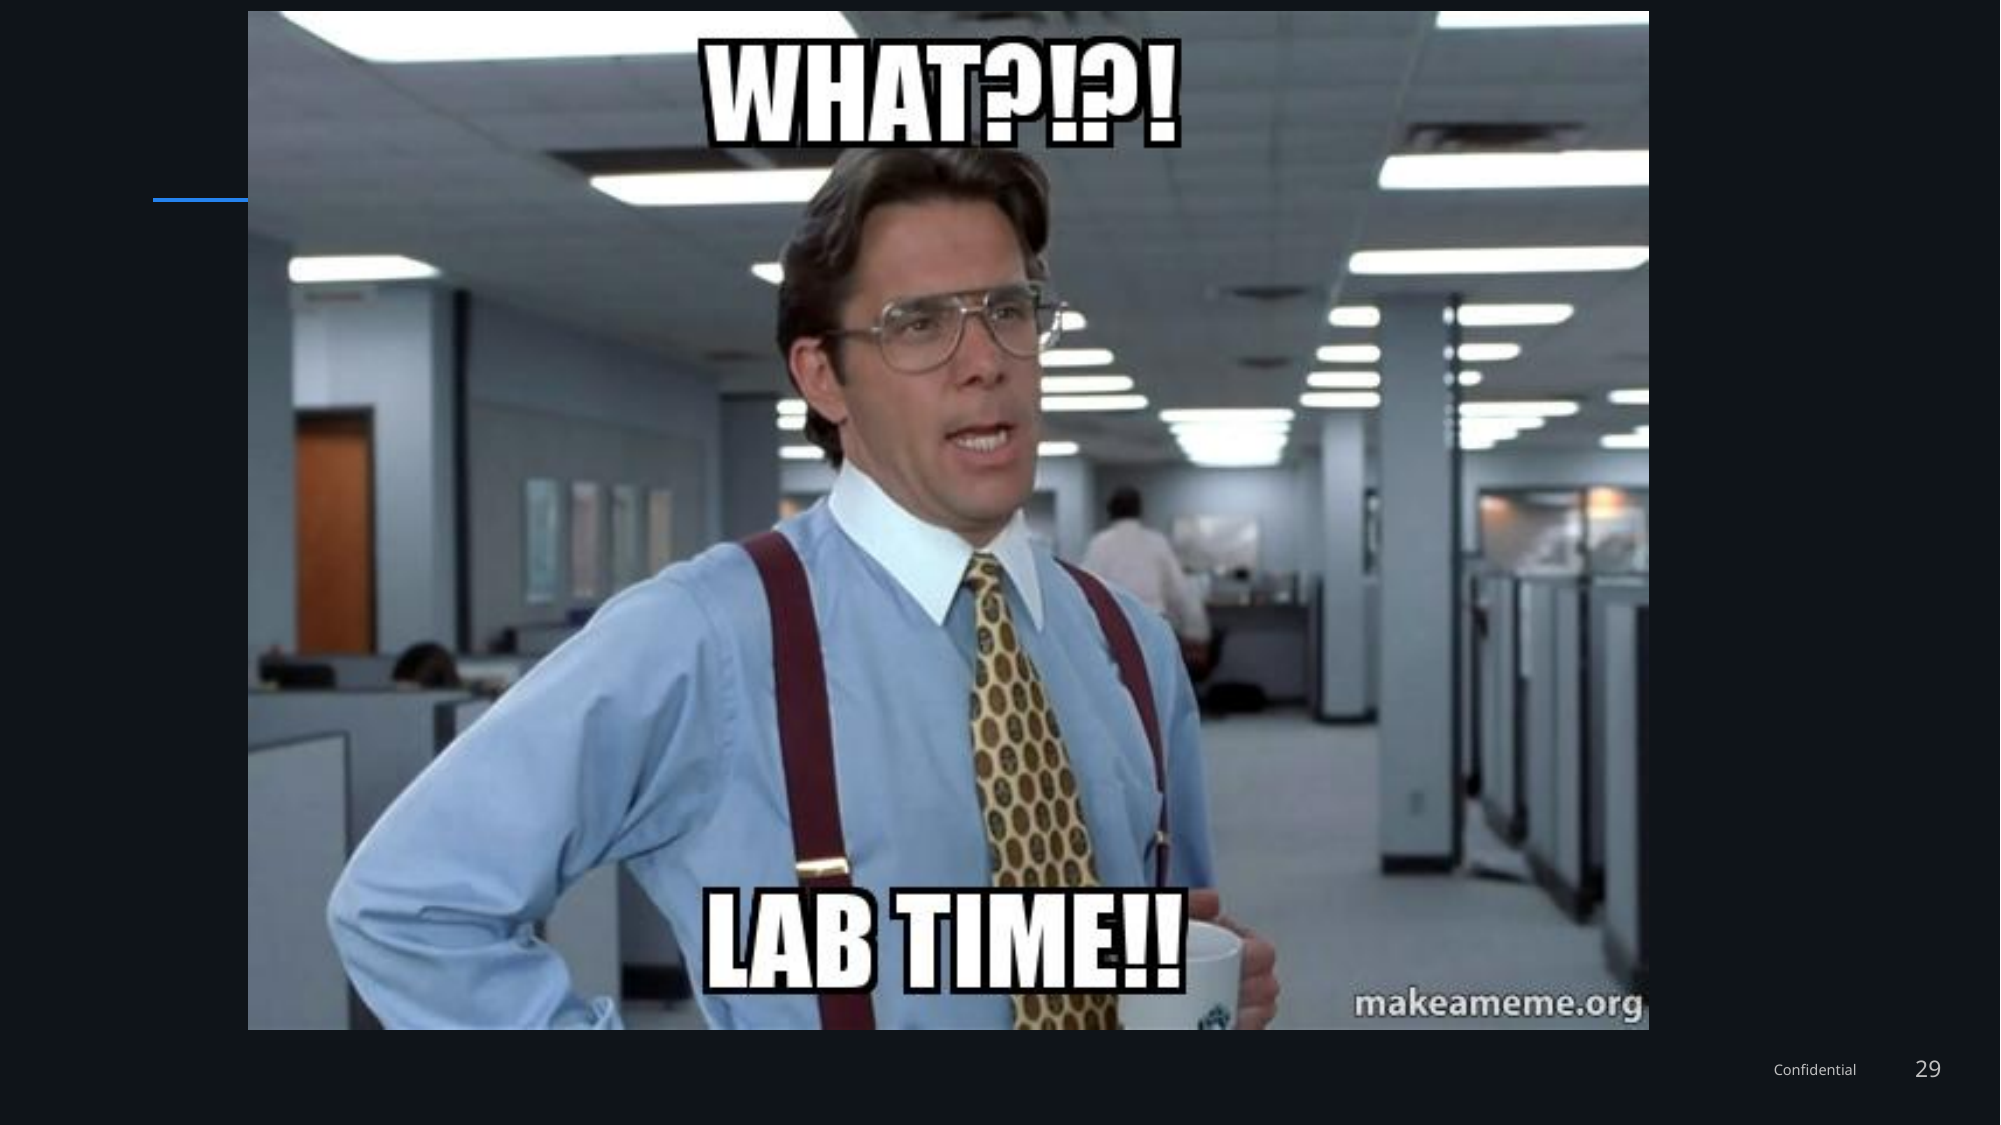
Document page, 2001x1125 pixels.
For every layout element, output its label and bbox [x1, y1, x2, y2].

picture [248, 11, 1649, 1030]
